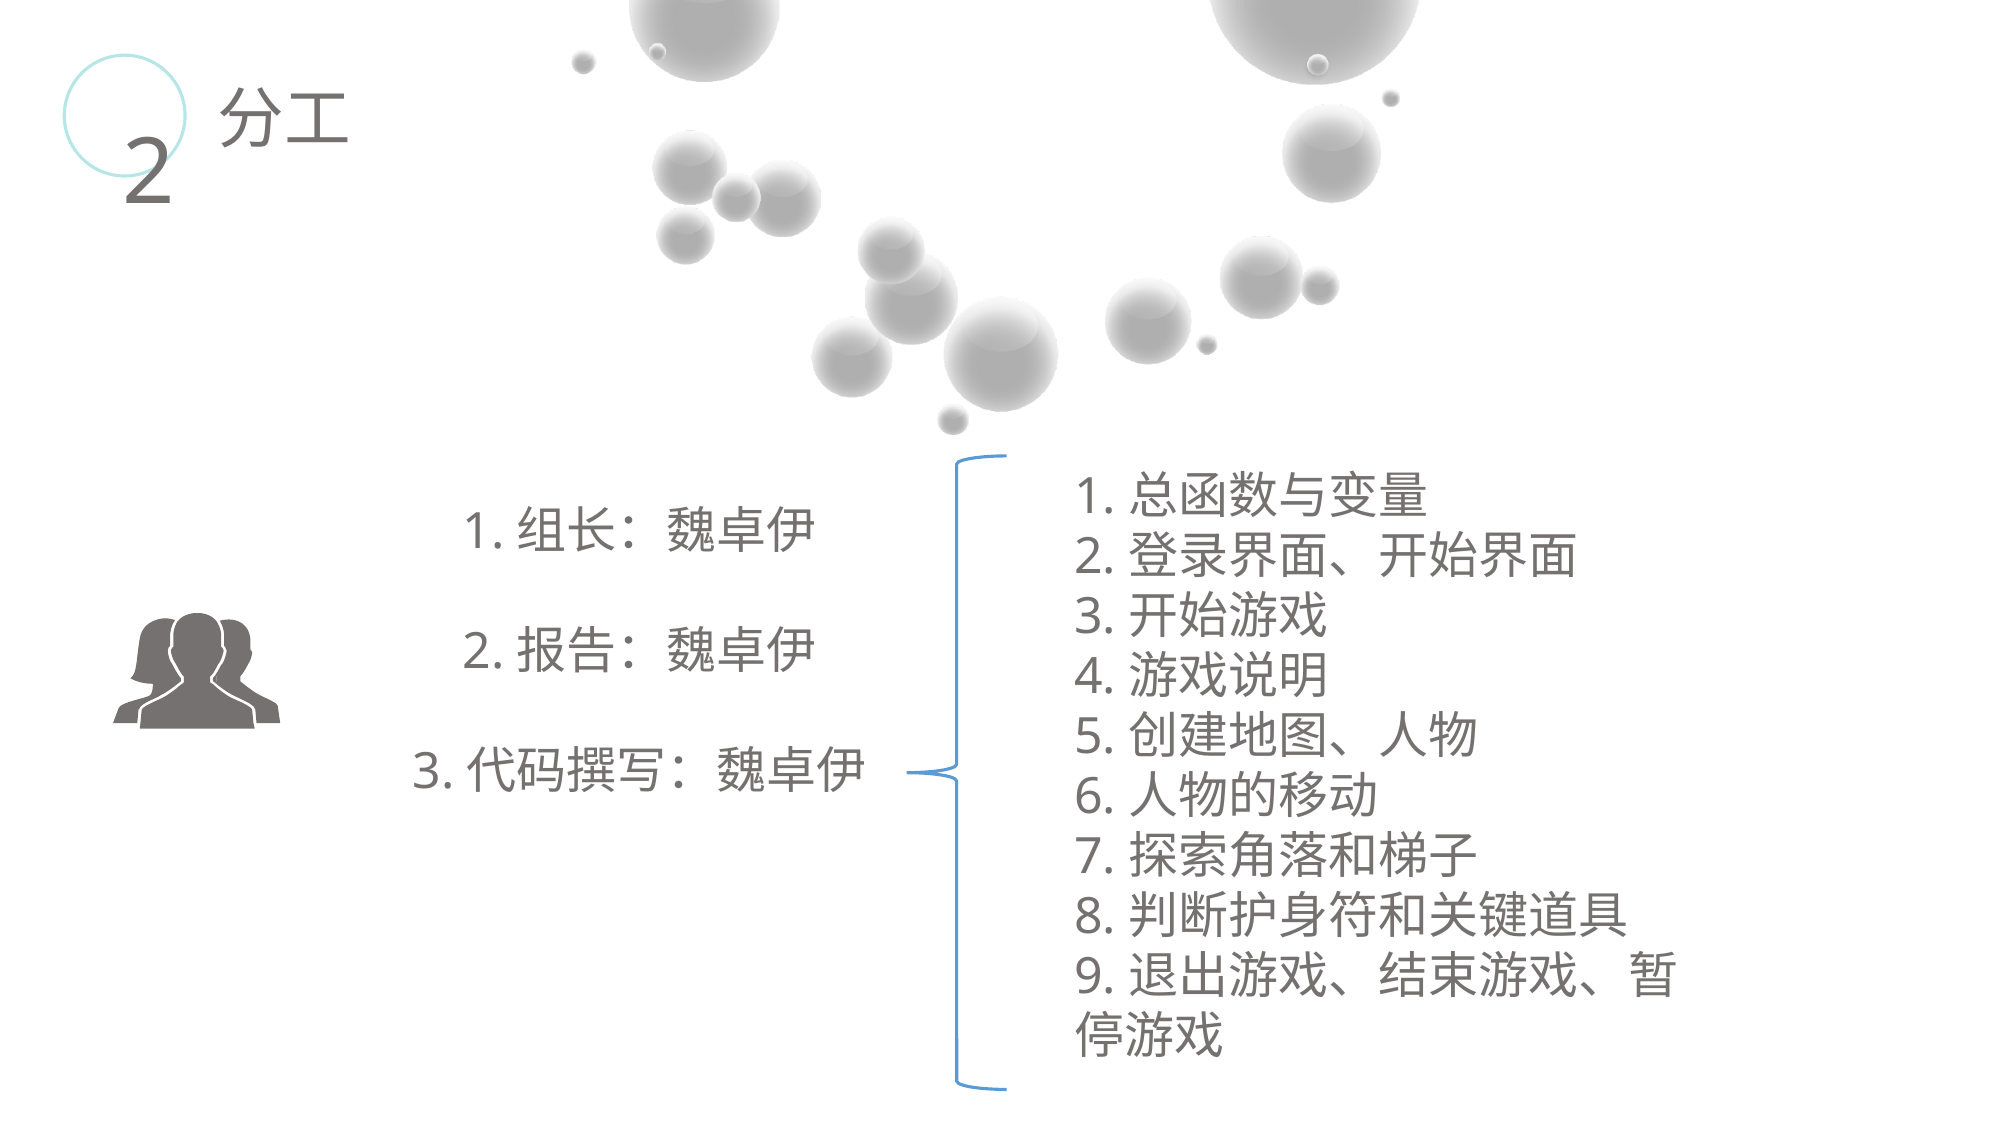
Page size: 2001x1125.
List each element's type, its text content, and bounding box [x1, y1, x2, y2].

text_box [906, 454, 1007, 1092]
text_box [112, 612, 281, 729]
text_box 1.总函数与变量 2.登录界面、开始界面 3.开始游戏 4.游戏说明 5.创建地图、人物 6.人物的移动 7.探索角落和梯子 8.判断护身符和关键道具 9.退出游戏、结束游戏、暂停游戏 [1074, 498, 1720, 1090]
text_box 1.组长：魏卓伊 2.报告：魏卓伊 3.代码撰写：魏卓伊 [328, 434, 951, 984]
picture [540, 0, 1421, 435]
text_box 2 [124, 132, 173, 201]
text_box 分工 [217, 82, 540, 149]
text_box [63, 54, 187, 177]
